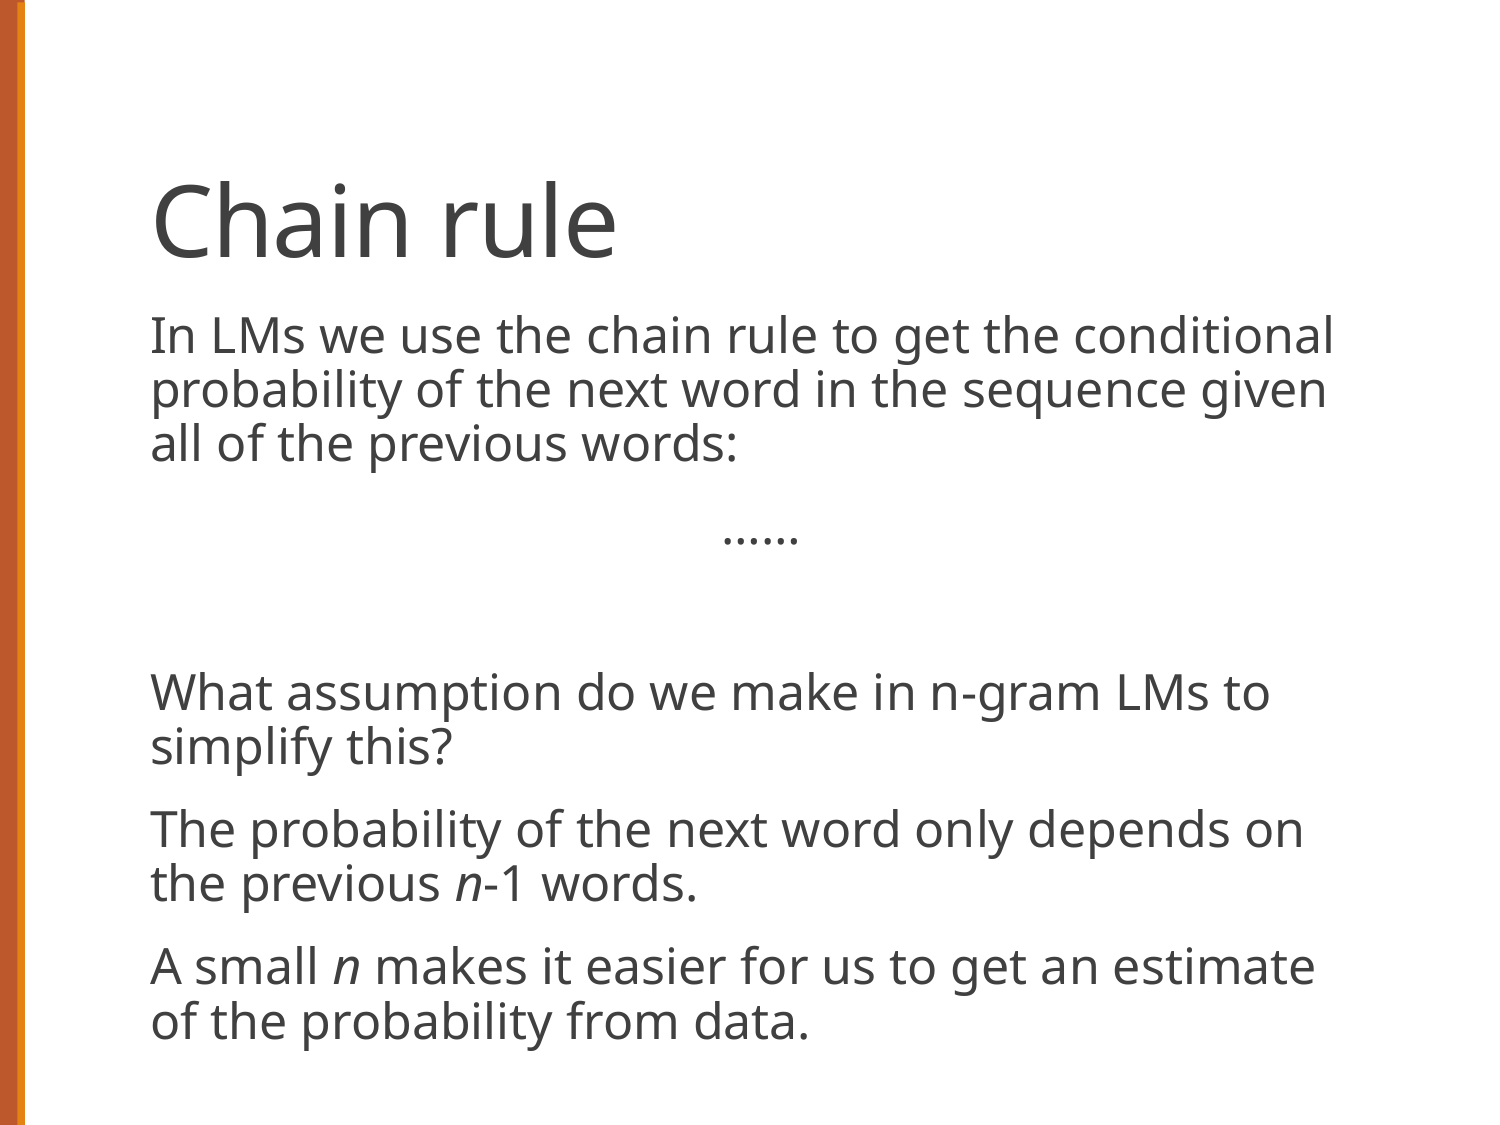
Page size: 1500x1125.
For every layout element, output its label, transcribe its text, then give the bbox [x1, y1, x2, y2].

title Chain rule [135, 47, 1373, 285]
